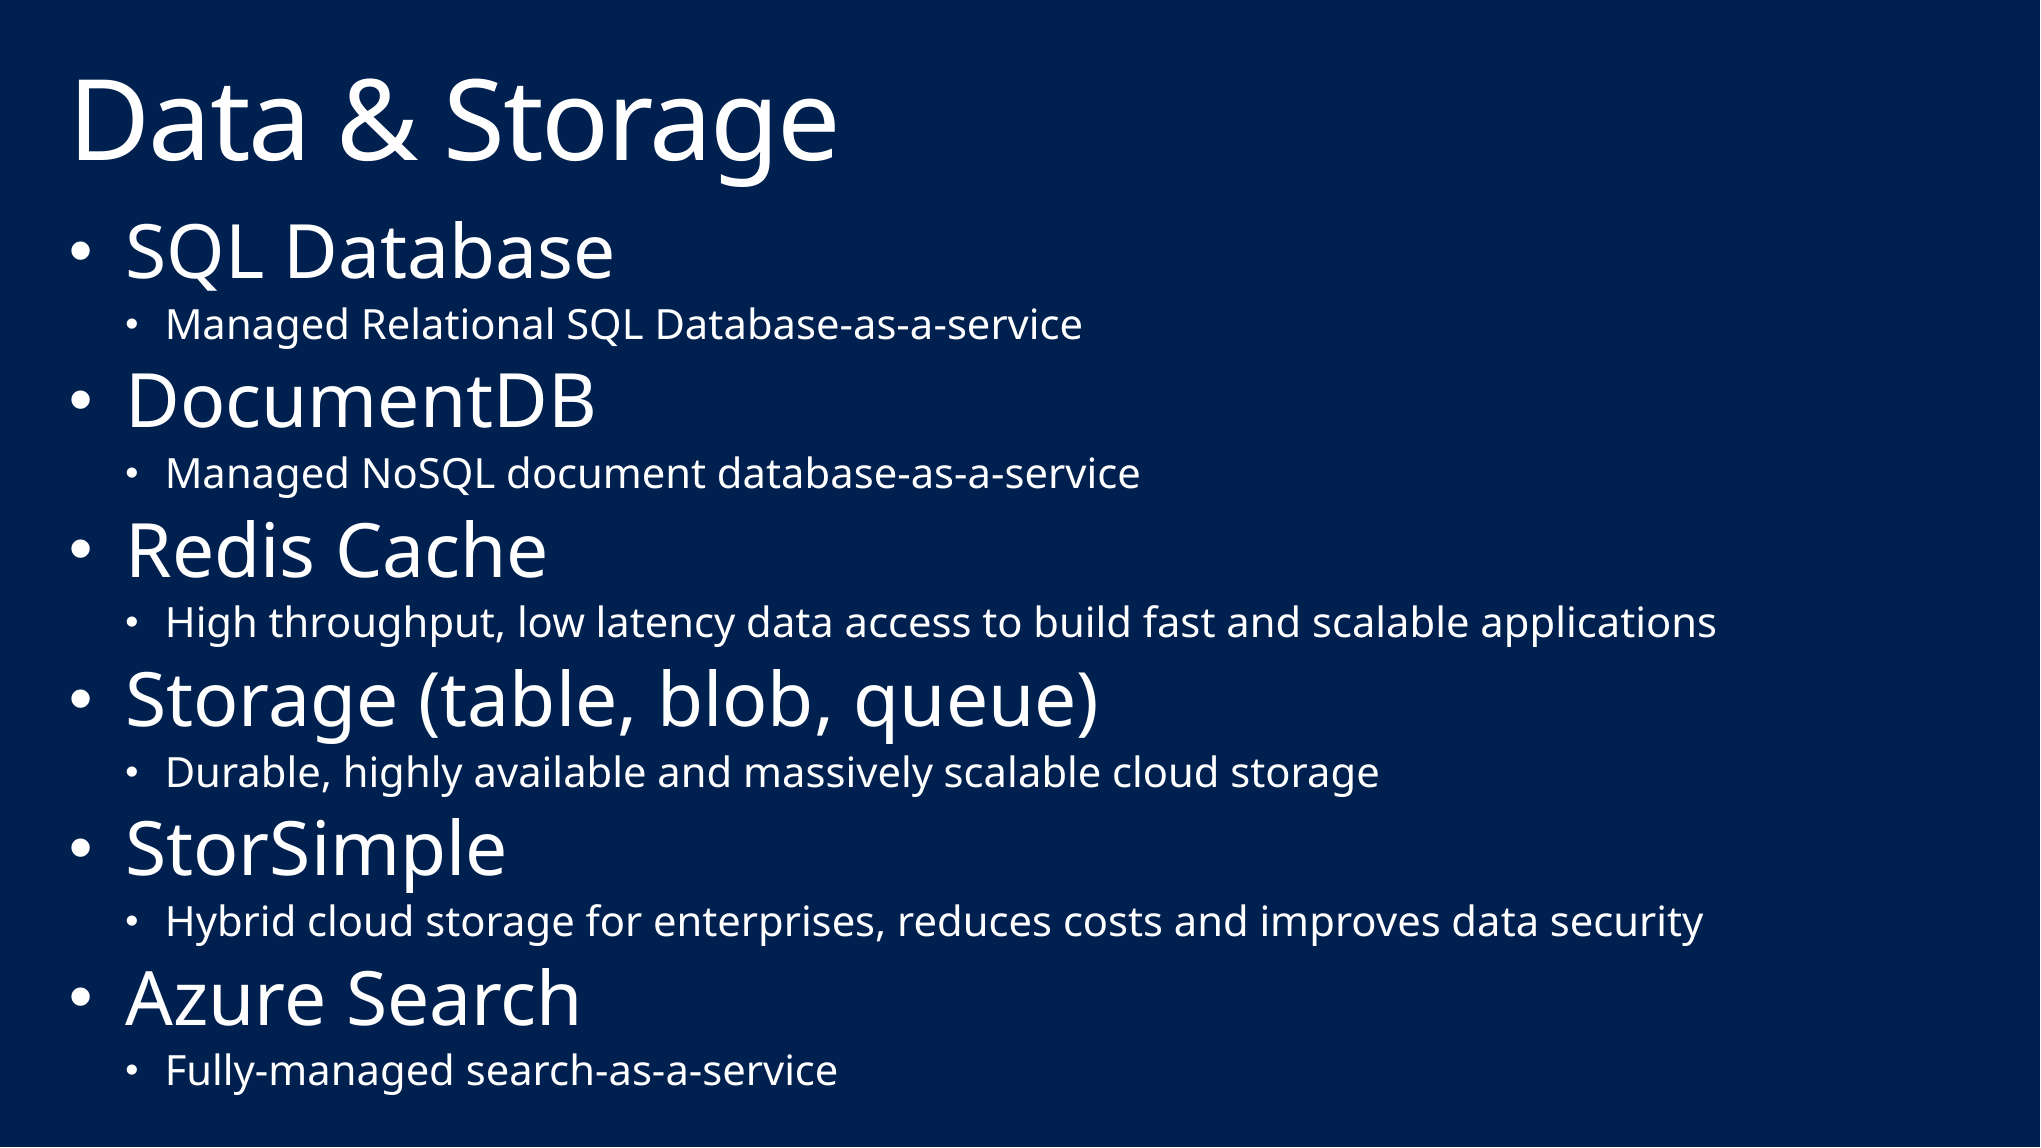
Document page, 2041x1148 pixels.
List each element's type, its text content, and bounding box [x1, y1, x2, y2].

list SQL Database Managed Relational SQL Database-as-a-service DocumentDB Managed NoSQL document database-as-a-service Redis Cache High throughput, low latency data access to build fast and scalable applications Storage (table, blob, queue) Durable, highly available and massively scalable cloud storage StorSimple Hybrid cloud storage for enterprises, reduces costs and improves data security Azure Search Fully-managed search-as-a-service [45, 199, 1996, 1145]
title Data & Storage [45, 48, 1996, 199]
